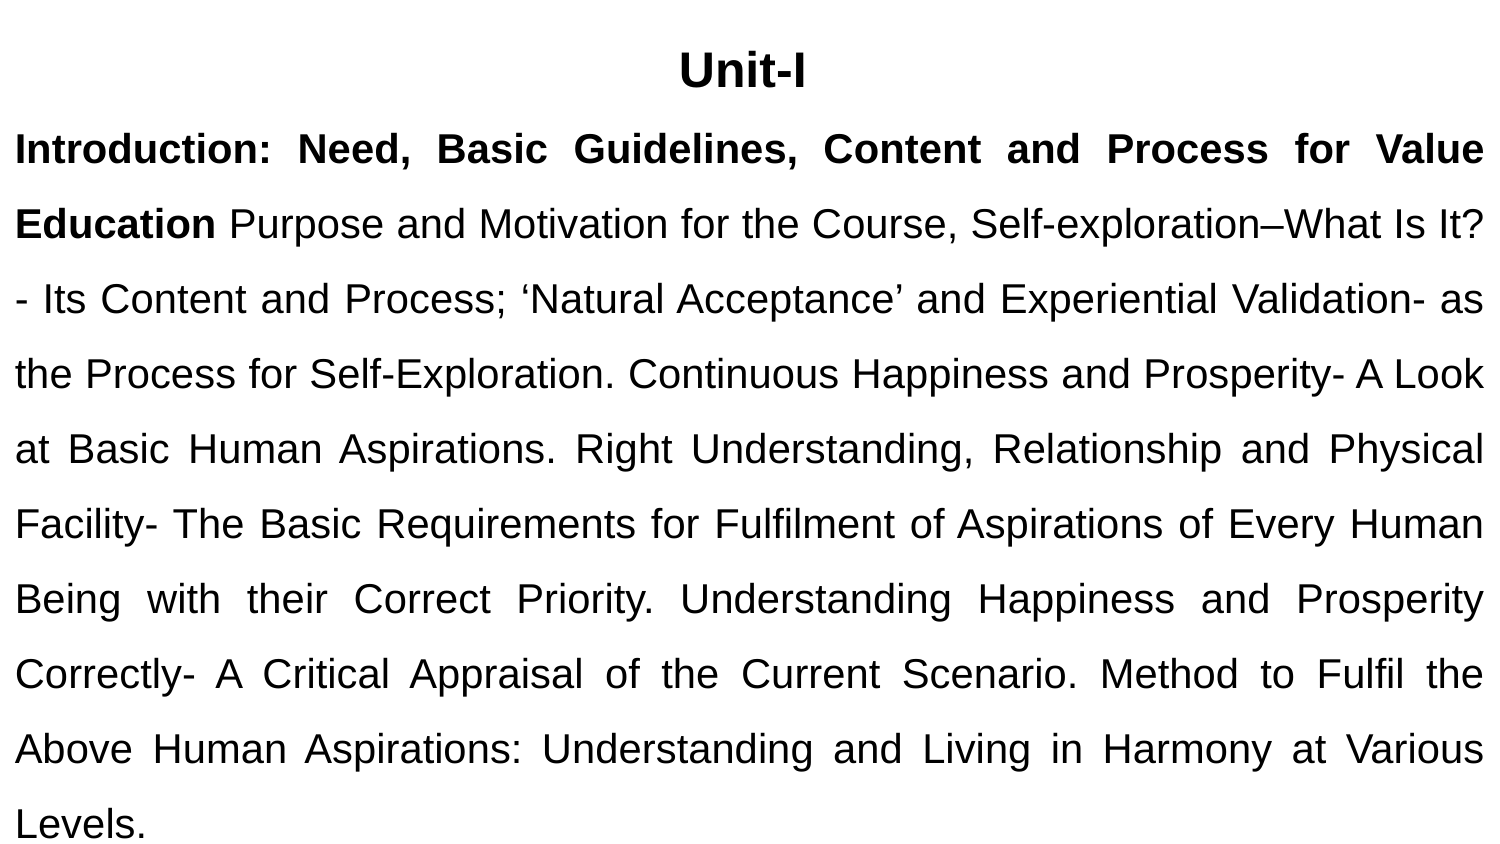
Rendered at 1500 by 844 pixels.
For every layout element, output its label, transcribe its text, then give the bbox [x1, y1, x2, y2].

text_box Unit-I Introduction: Need, Basic Guidelines, Content and Process for Value Education Purpose and Motivation for the Course, Self-exploration–What Is It? - Its Content and Process; ‘Natural Acceptance’ and Experiential Validation- as the Process for Self-Exploration. Continuous Happiness and Prosperity- A Look at Basic Human Aspirations. Right Understanding, Relationship and Physical Facility- The Basic Requirements for Fulfilment of Aspirations of Every Human Being with their Correct Priority. Understanding Happiness and Prosperity Correctly- A Critical Appraisal of the Current Scenario. Method to Fulfil the Above Human Aspirations: Understanding and Living in Harmony at Various Levels. [0, 0, 1500, 844]
